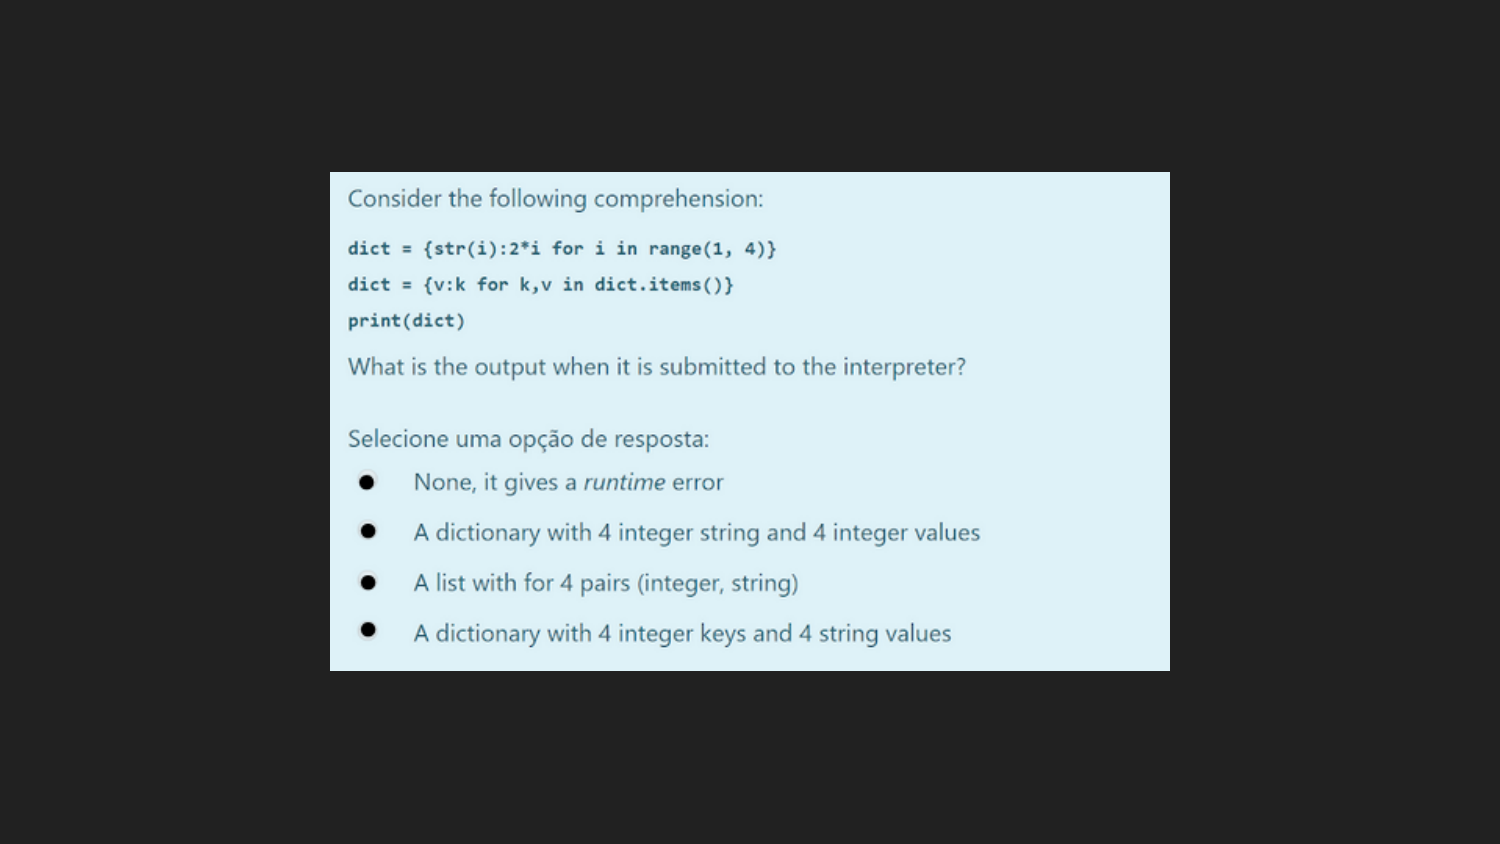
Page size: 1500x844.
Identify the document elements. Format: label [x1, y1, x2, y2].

picture [330, 172, 1170, 672]
